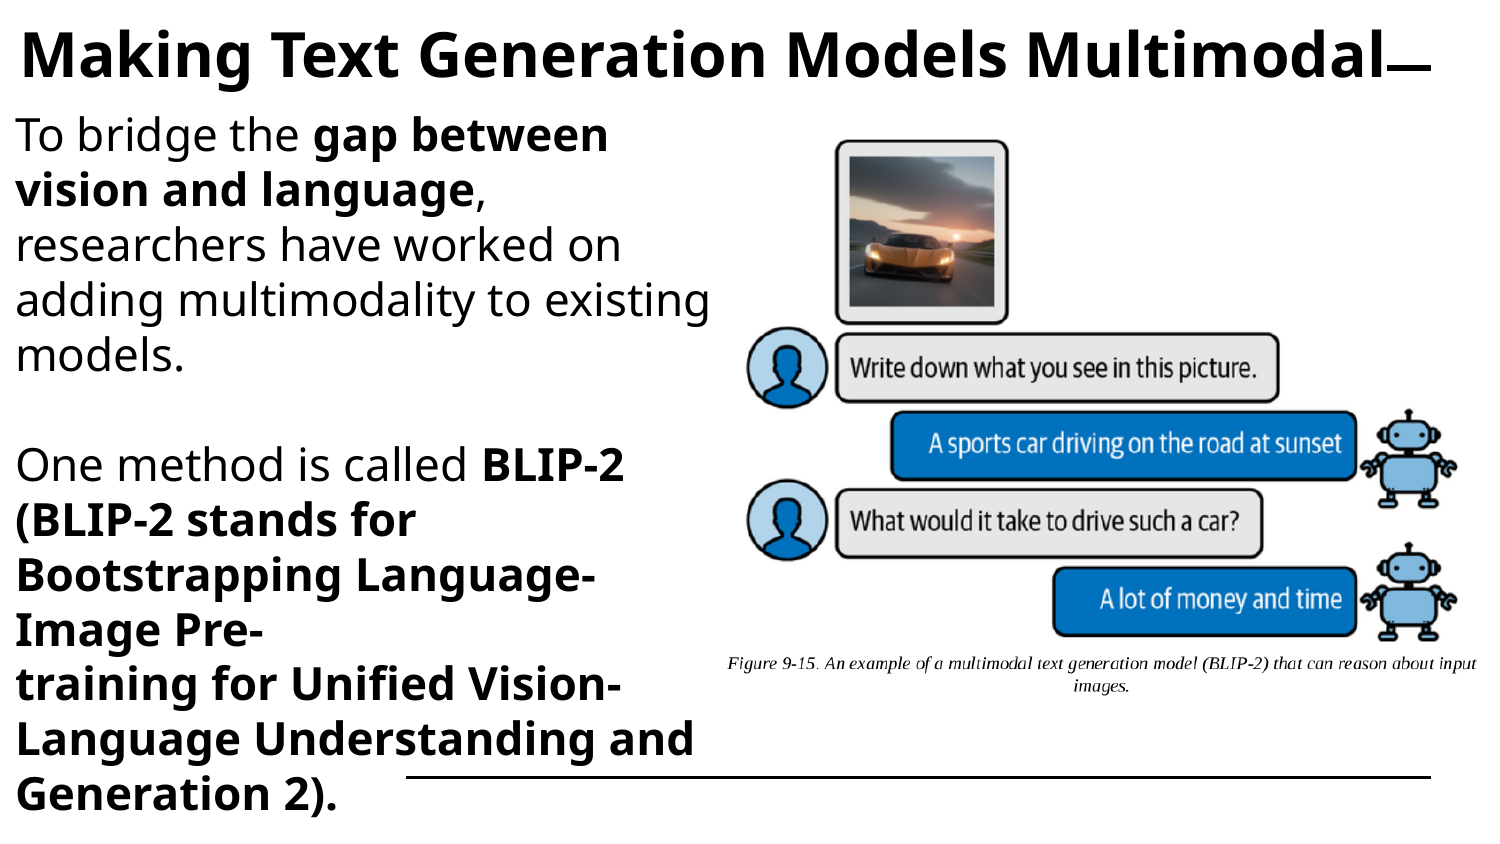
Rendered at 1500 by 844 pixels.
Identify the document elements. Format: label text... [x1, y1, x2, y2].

title Making Text Generation Models Multimodal [4, 0, 1465, 105]
text_box To bridge the gap between vision and language, researchers have worked on adding multimodality to existing models. One method is called BLIP-2 (BLIP-2 stands for Bootstrapping Language-Image Pre- training for Unified Vision-Language Understanding and Generation 2). [0, 90, 744, 823]
picture [725, 134, 1487, 699]
